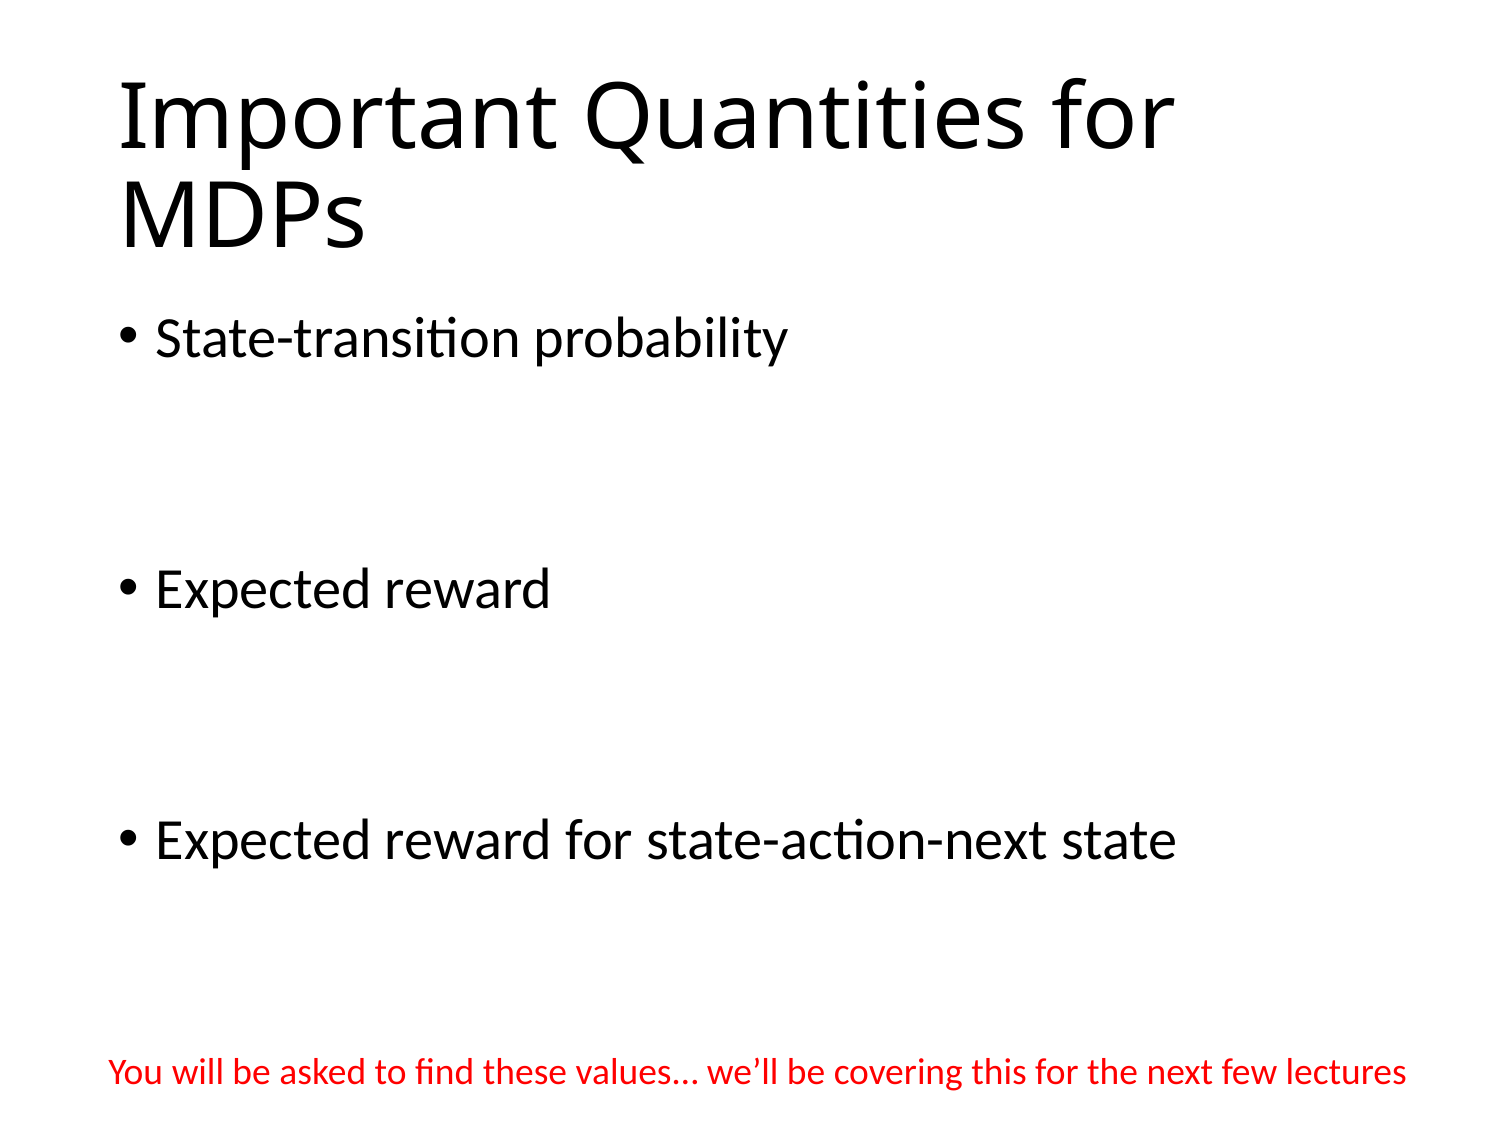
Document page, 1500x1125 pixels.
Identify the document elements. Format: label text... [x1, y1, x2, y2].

text_box You will be asked to find these values… we’ll be covering this for the next few lectures [93, 1039, 1500, 1099]
title Important Quantities for MDPs [103, 59, 1397, 278]
